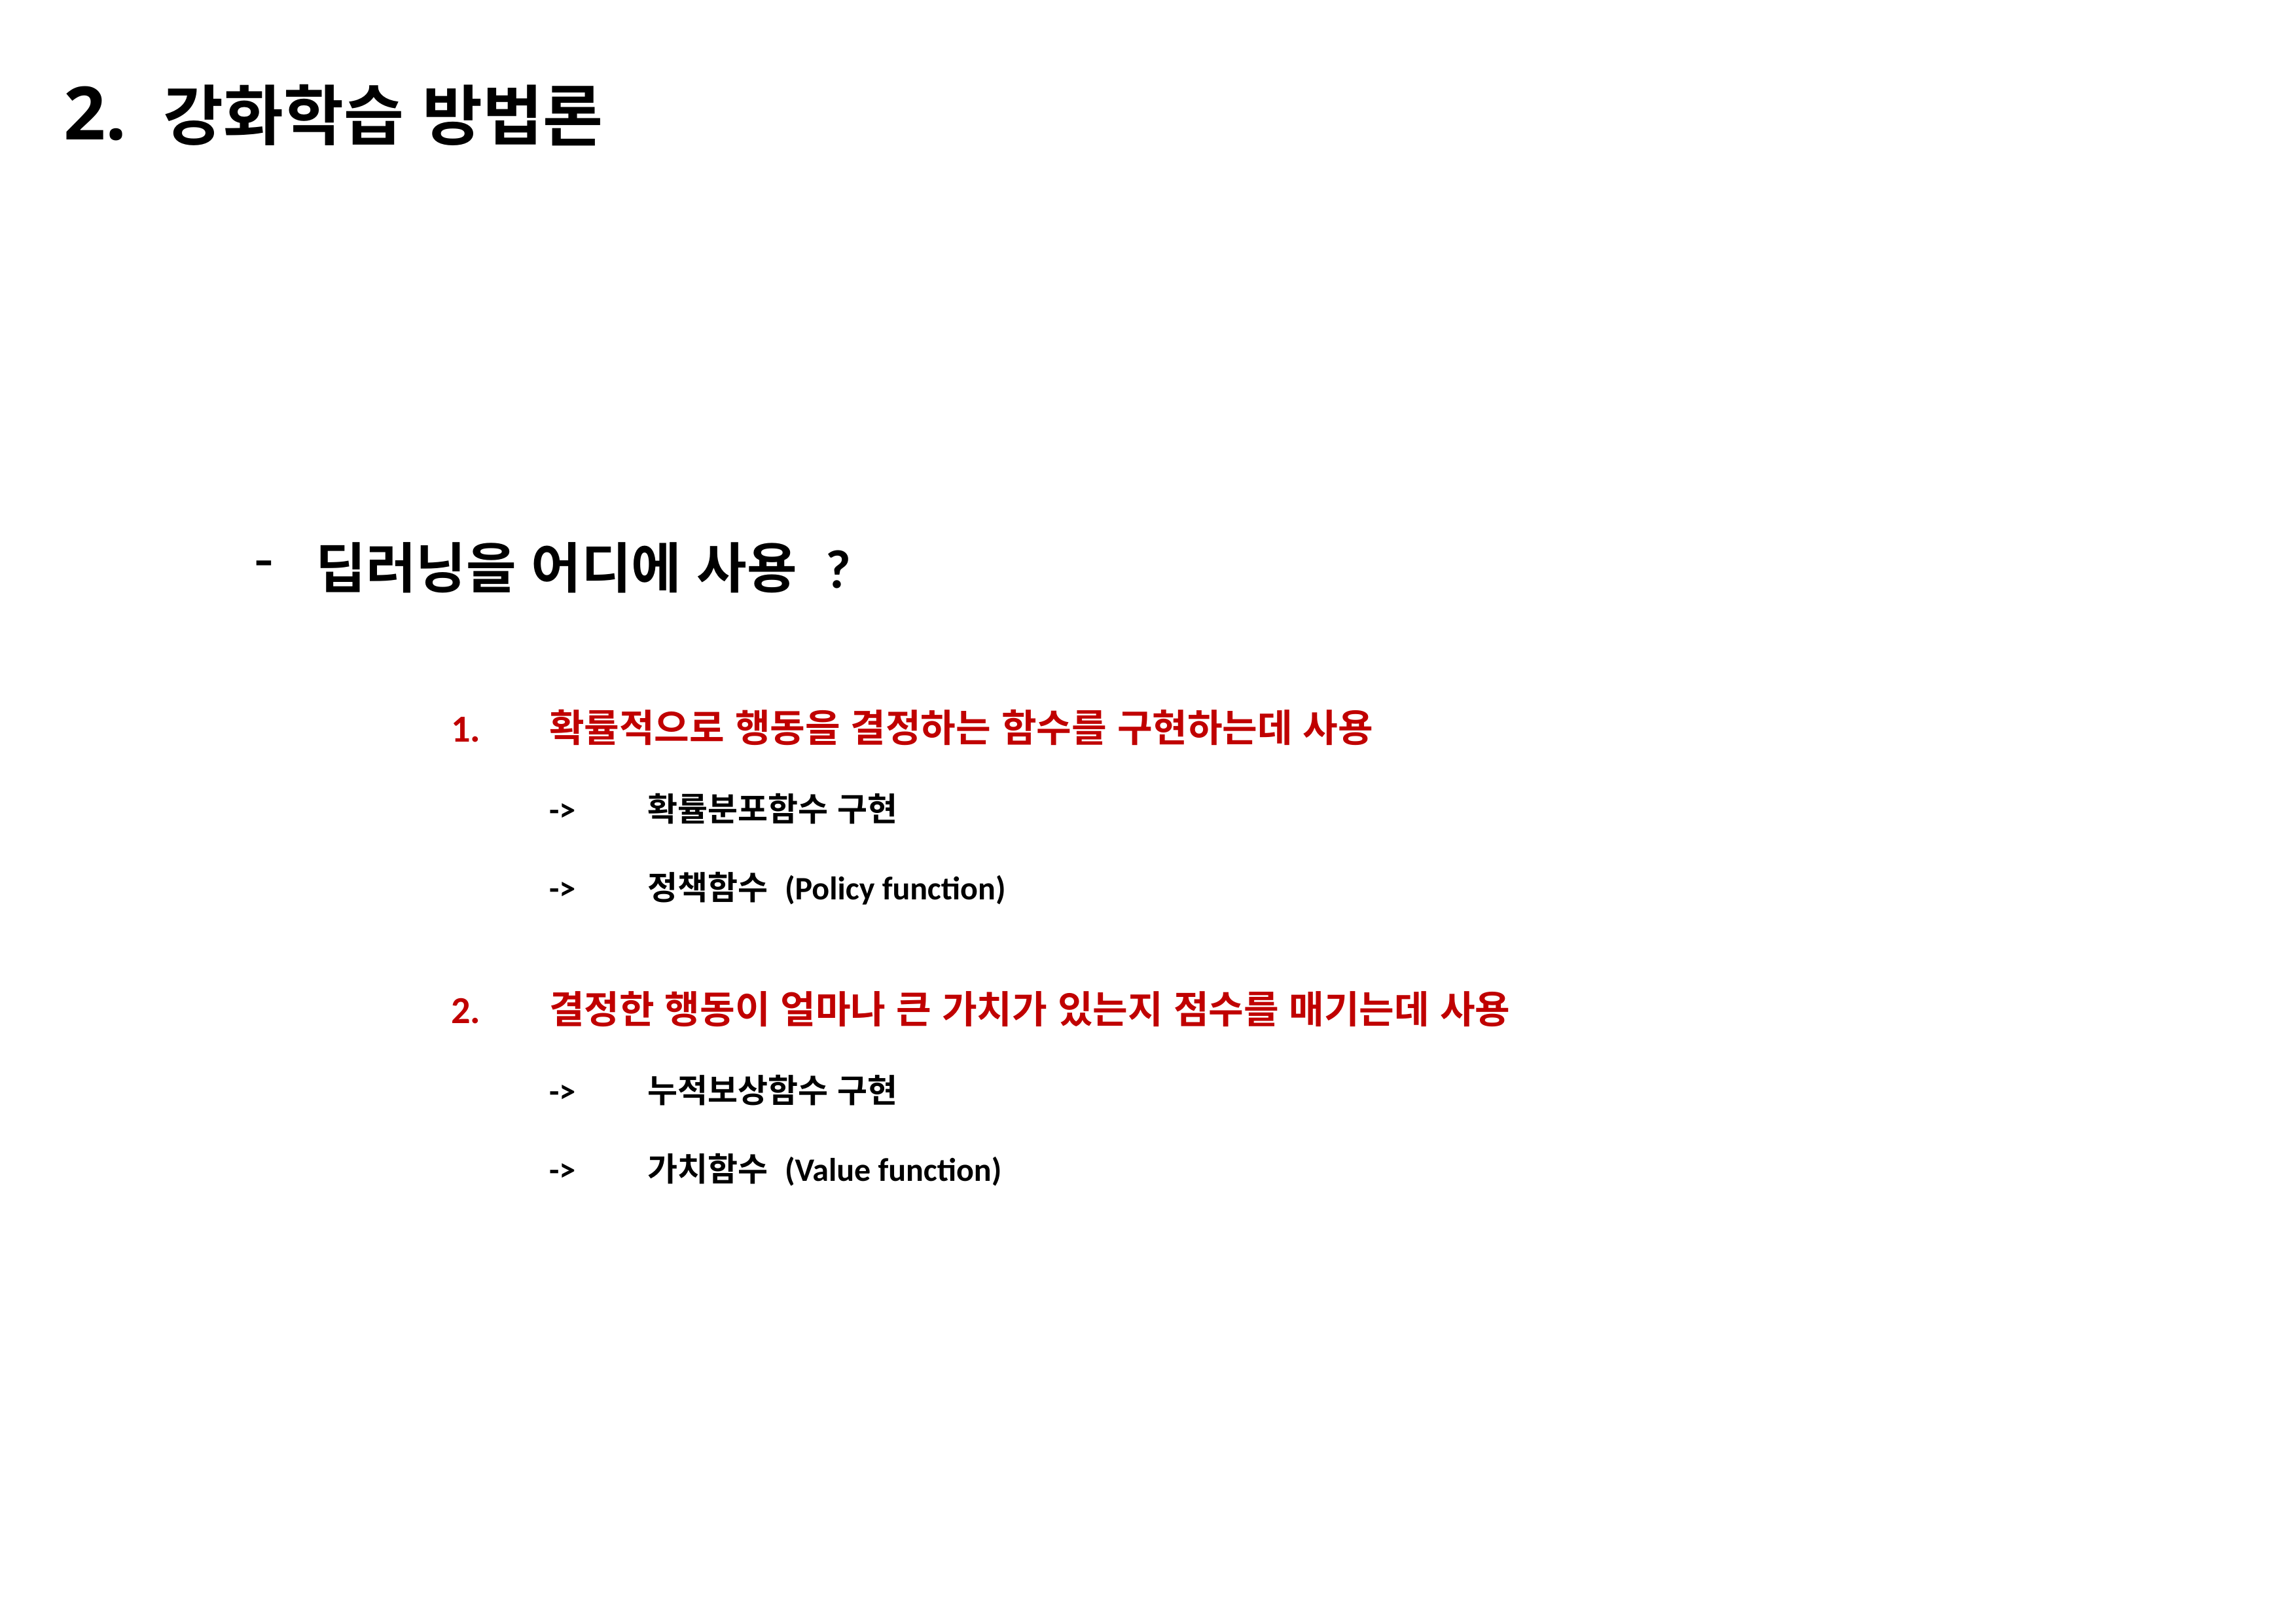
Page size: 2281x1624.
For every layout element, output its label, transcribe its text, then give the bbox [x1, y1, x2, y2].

text_box 2. 강화학습 방법론 [54, 52, 1017, 160]
text_box 딥러닝을 어디에 사용 ? 1. 확률적으로 행동을 결정하는 함수를 구현하는데 사용 -> 확률분포함수 구현 -> 정책함수 (Policy function) 2. 결정한 행동이 얼마나 큰 가치가 있는지 점수를 매기는데 사용 -> 누적보상함수 구현 -> 가치함수 (Value function) [245, 528, 1520, 1193]
